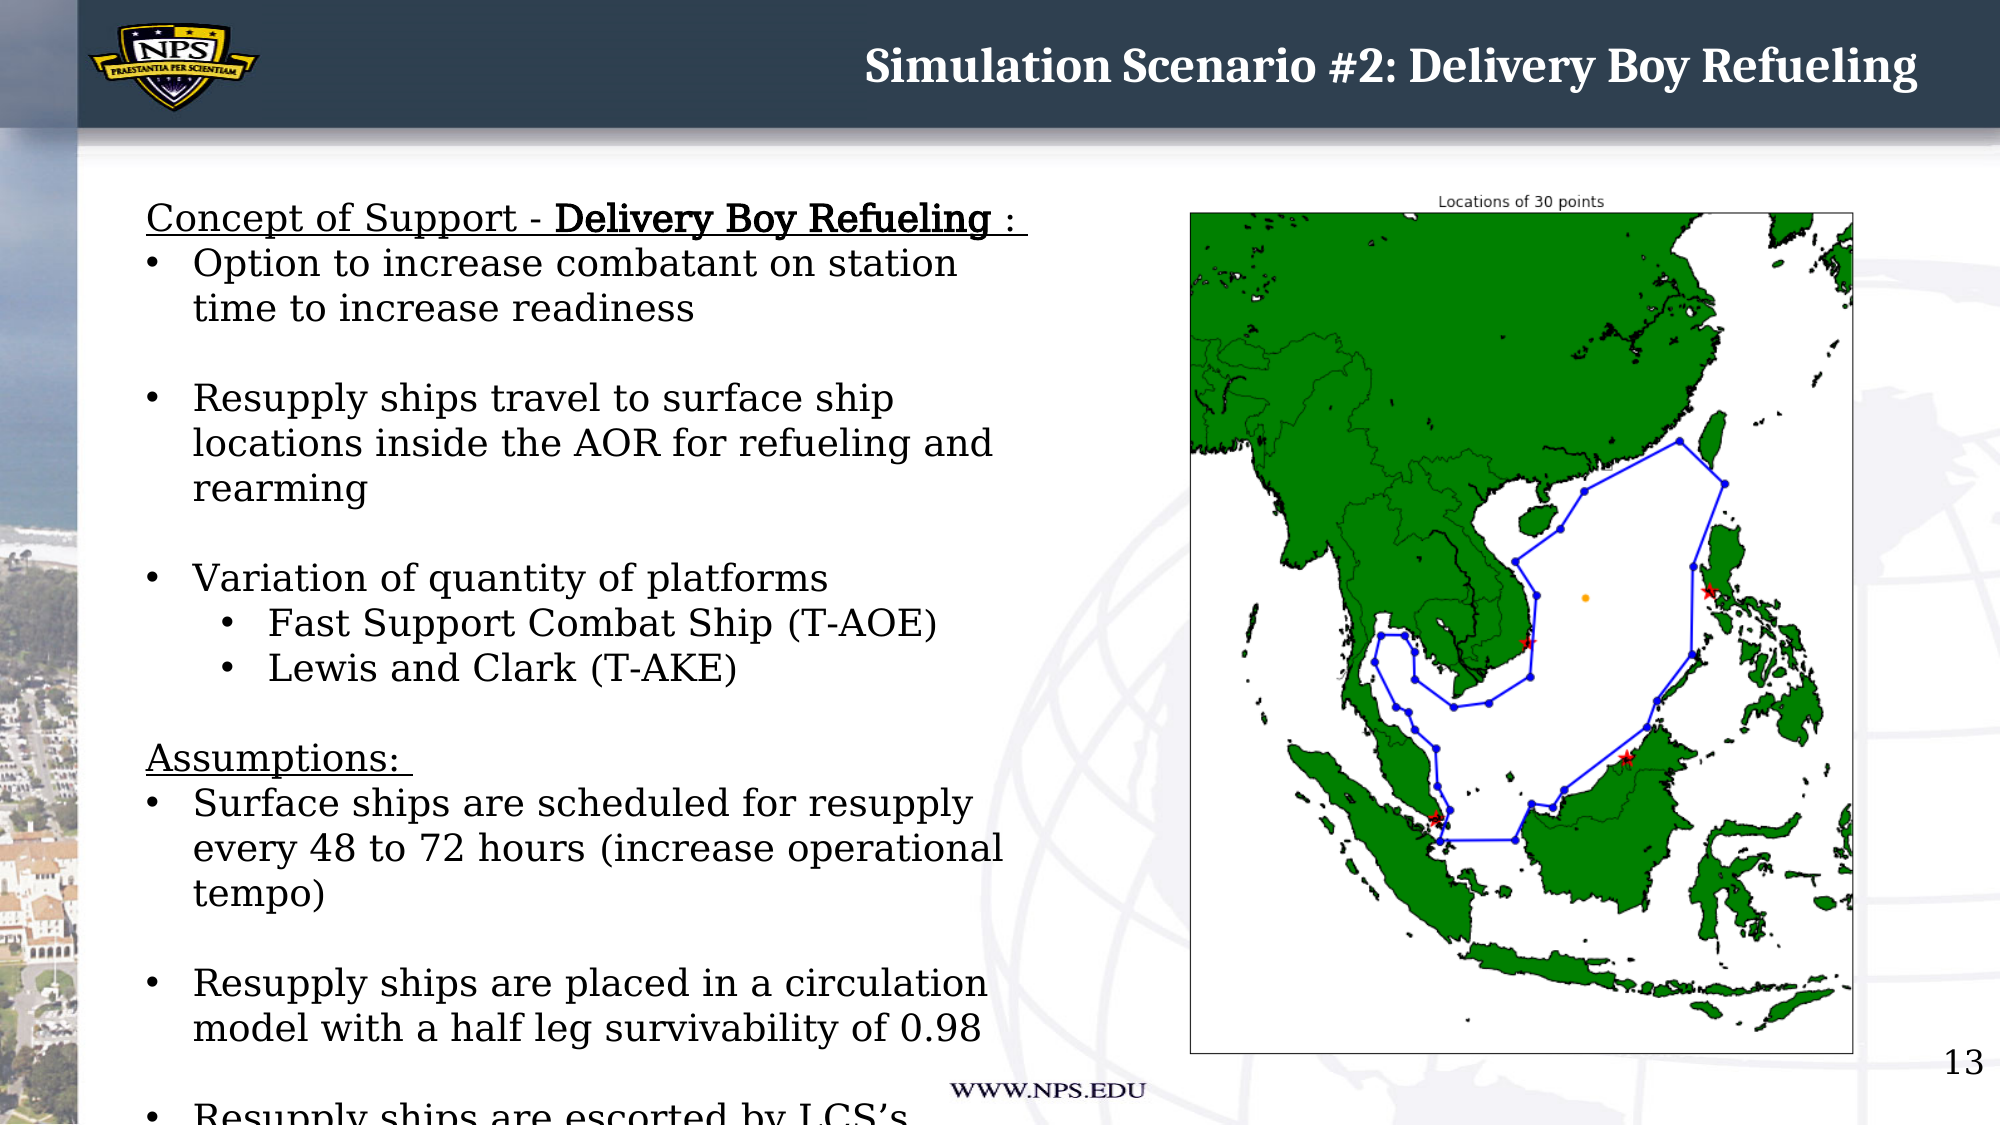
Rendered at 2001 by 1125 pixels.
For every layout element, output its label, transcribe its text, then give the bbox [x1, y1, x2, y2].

slide_number 13 [1533, 1034, 2000, 1113]
title Simulation Scenario #2: Delivery Boy Refueling [349, 0, 1934, 126]
picture [0, 0, 2000, 1125]
text_box Concept of Support - Delivery Boy Refueling : Option to increase combatant on station time to increase readiness Resupply ships travel to surface ship locations inside the AOR for refueling and rearming Variation of quantity of platforms Fast Support Combat Ship (T-AOE) Lewis and Clark (T-AKE) Assumptions: Surface ships are scheduled for resupply every 48 to 72 hours (increase operational tempo) Resupply ships are placed in a circulation model with a half leg survivability of 0.98 Resupply ships are escorted by LCS’s [131, 186, 1067, 1125]
